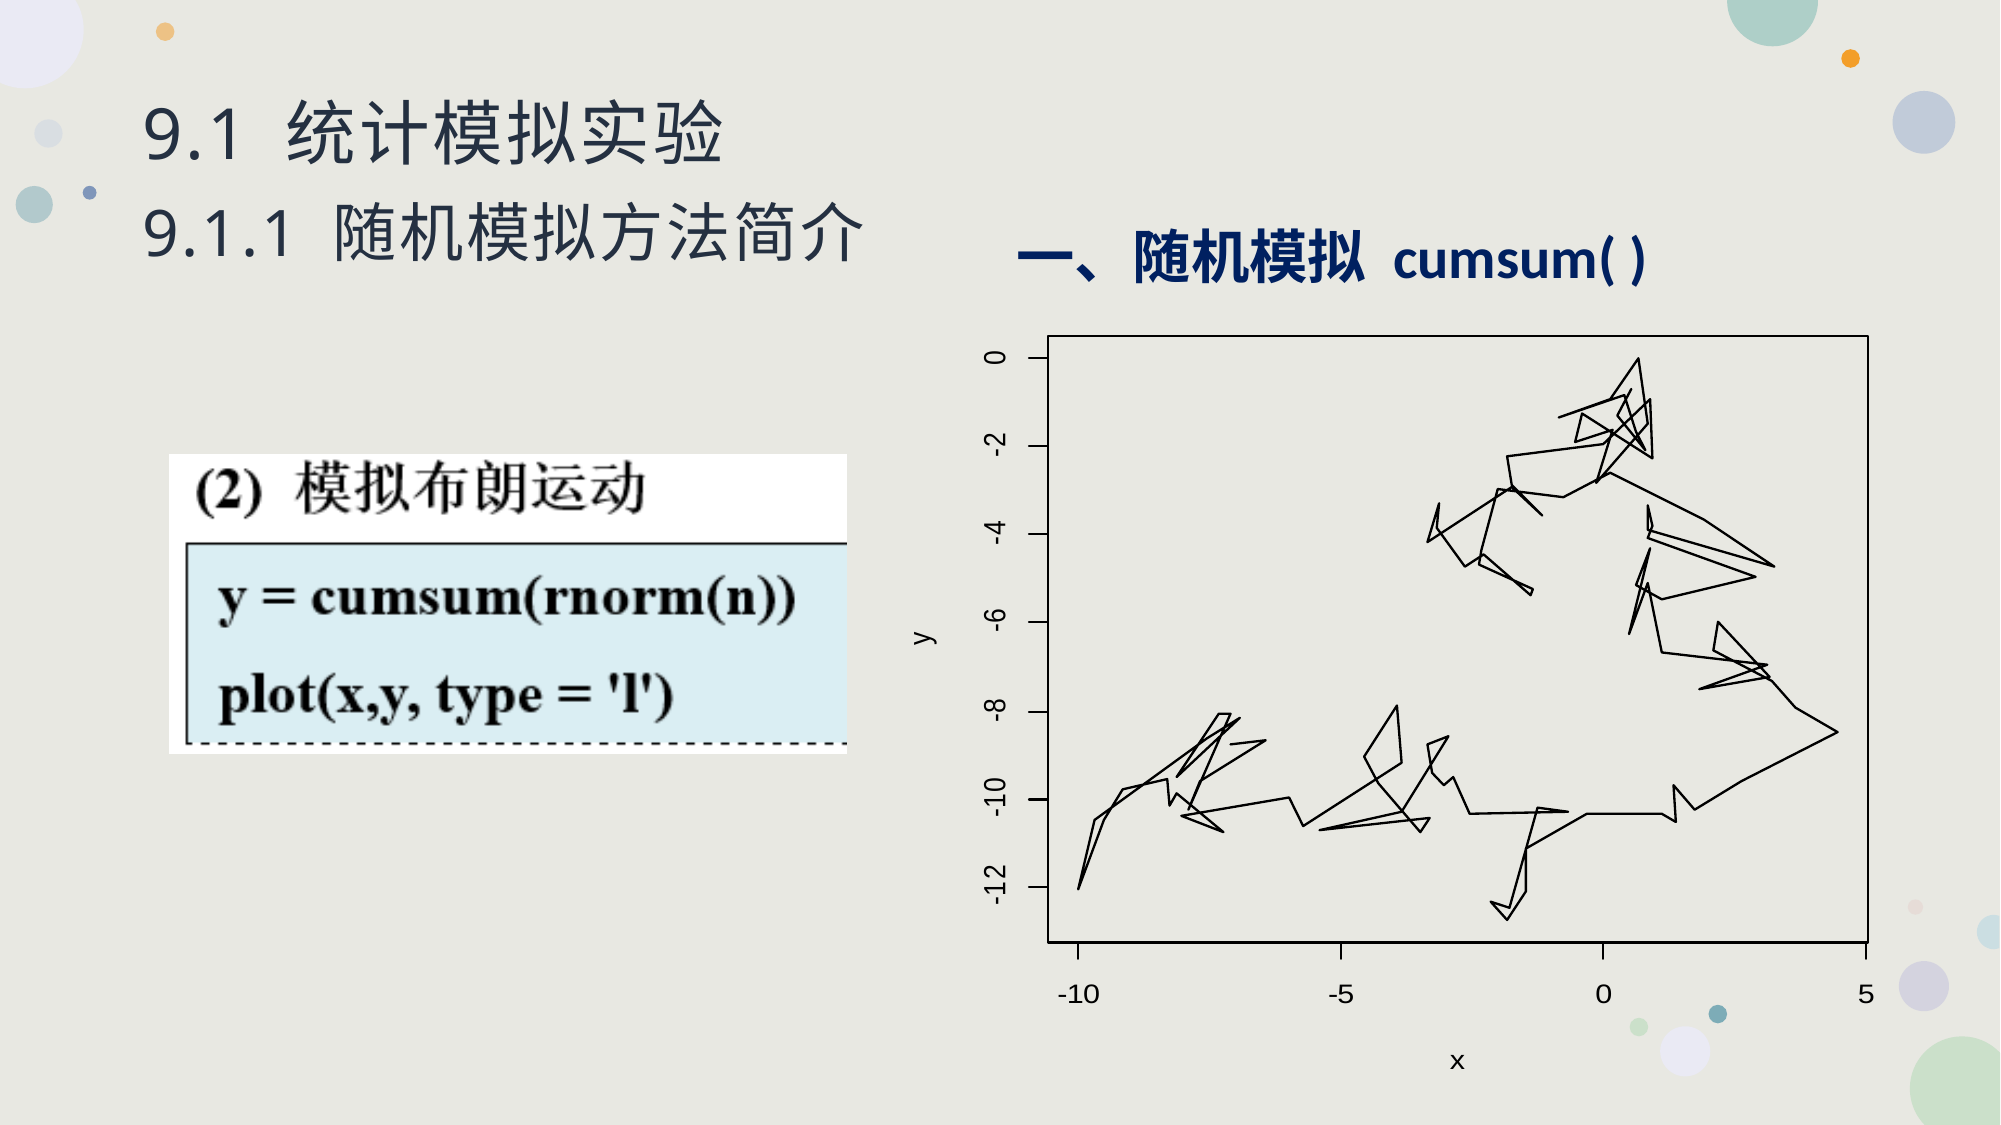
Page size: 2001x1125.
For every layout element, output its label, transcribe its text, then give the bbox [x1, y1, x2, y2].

picture [895, 284, 1908, 1076]
text_box 一、随机模拟 cumsum( ) [1001, 178, 1916, 298]
picture [169, 454, 847, 754]
title 9.1 统计模拟实验 9.1.1 随机模拟方法简介 [127, 59, 1877, 278]
